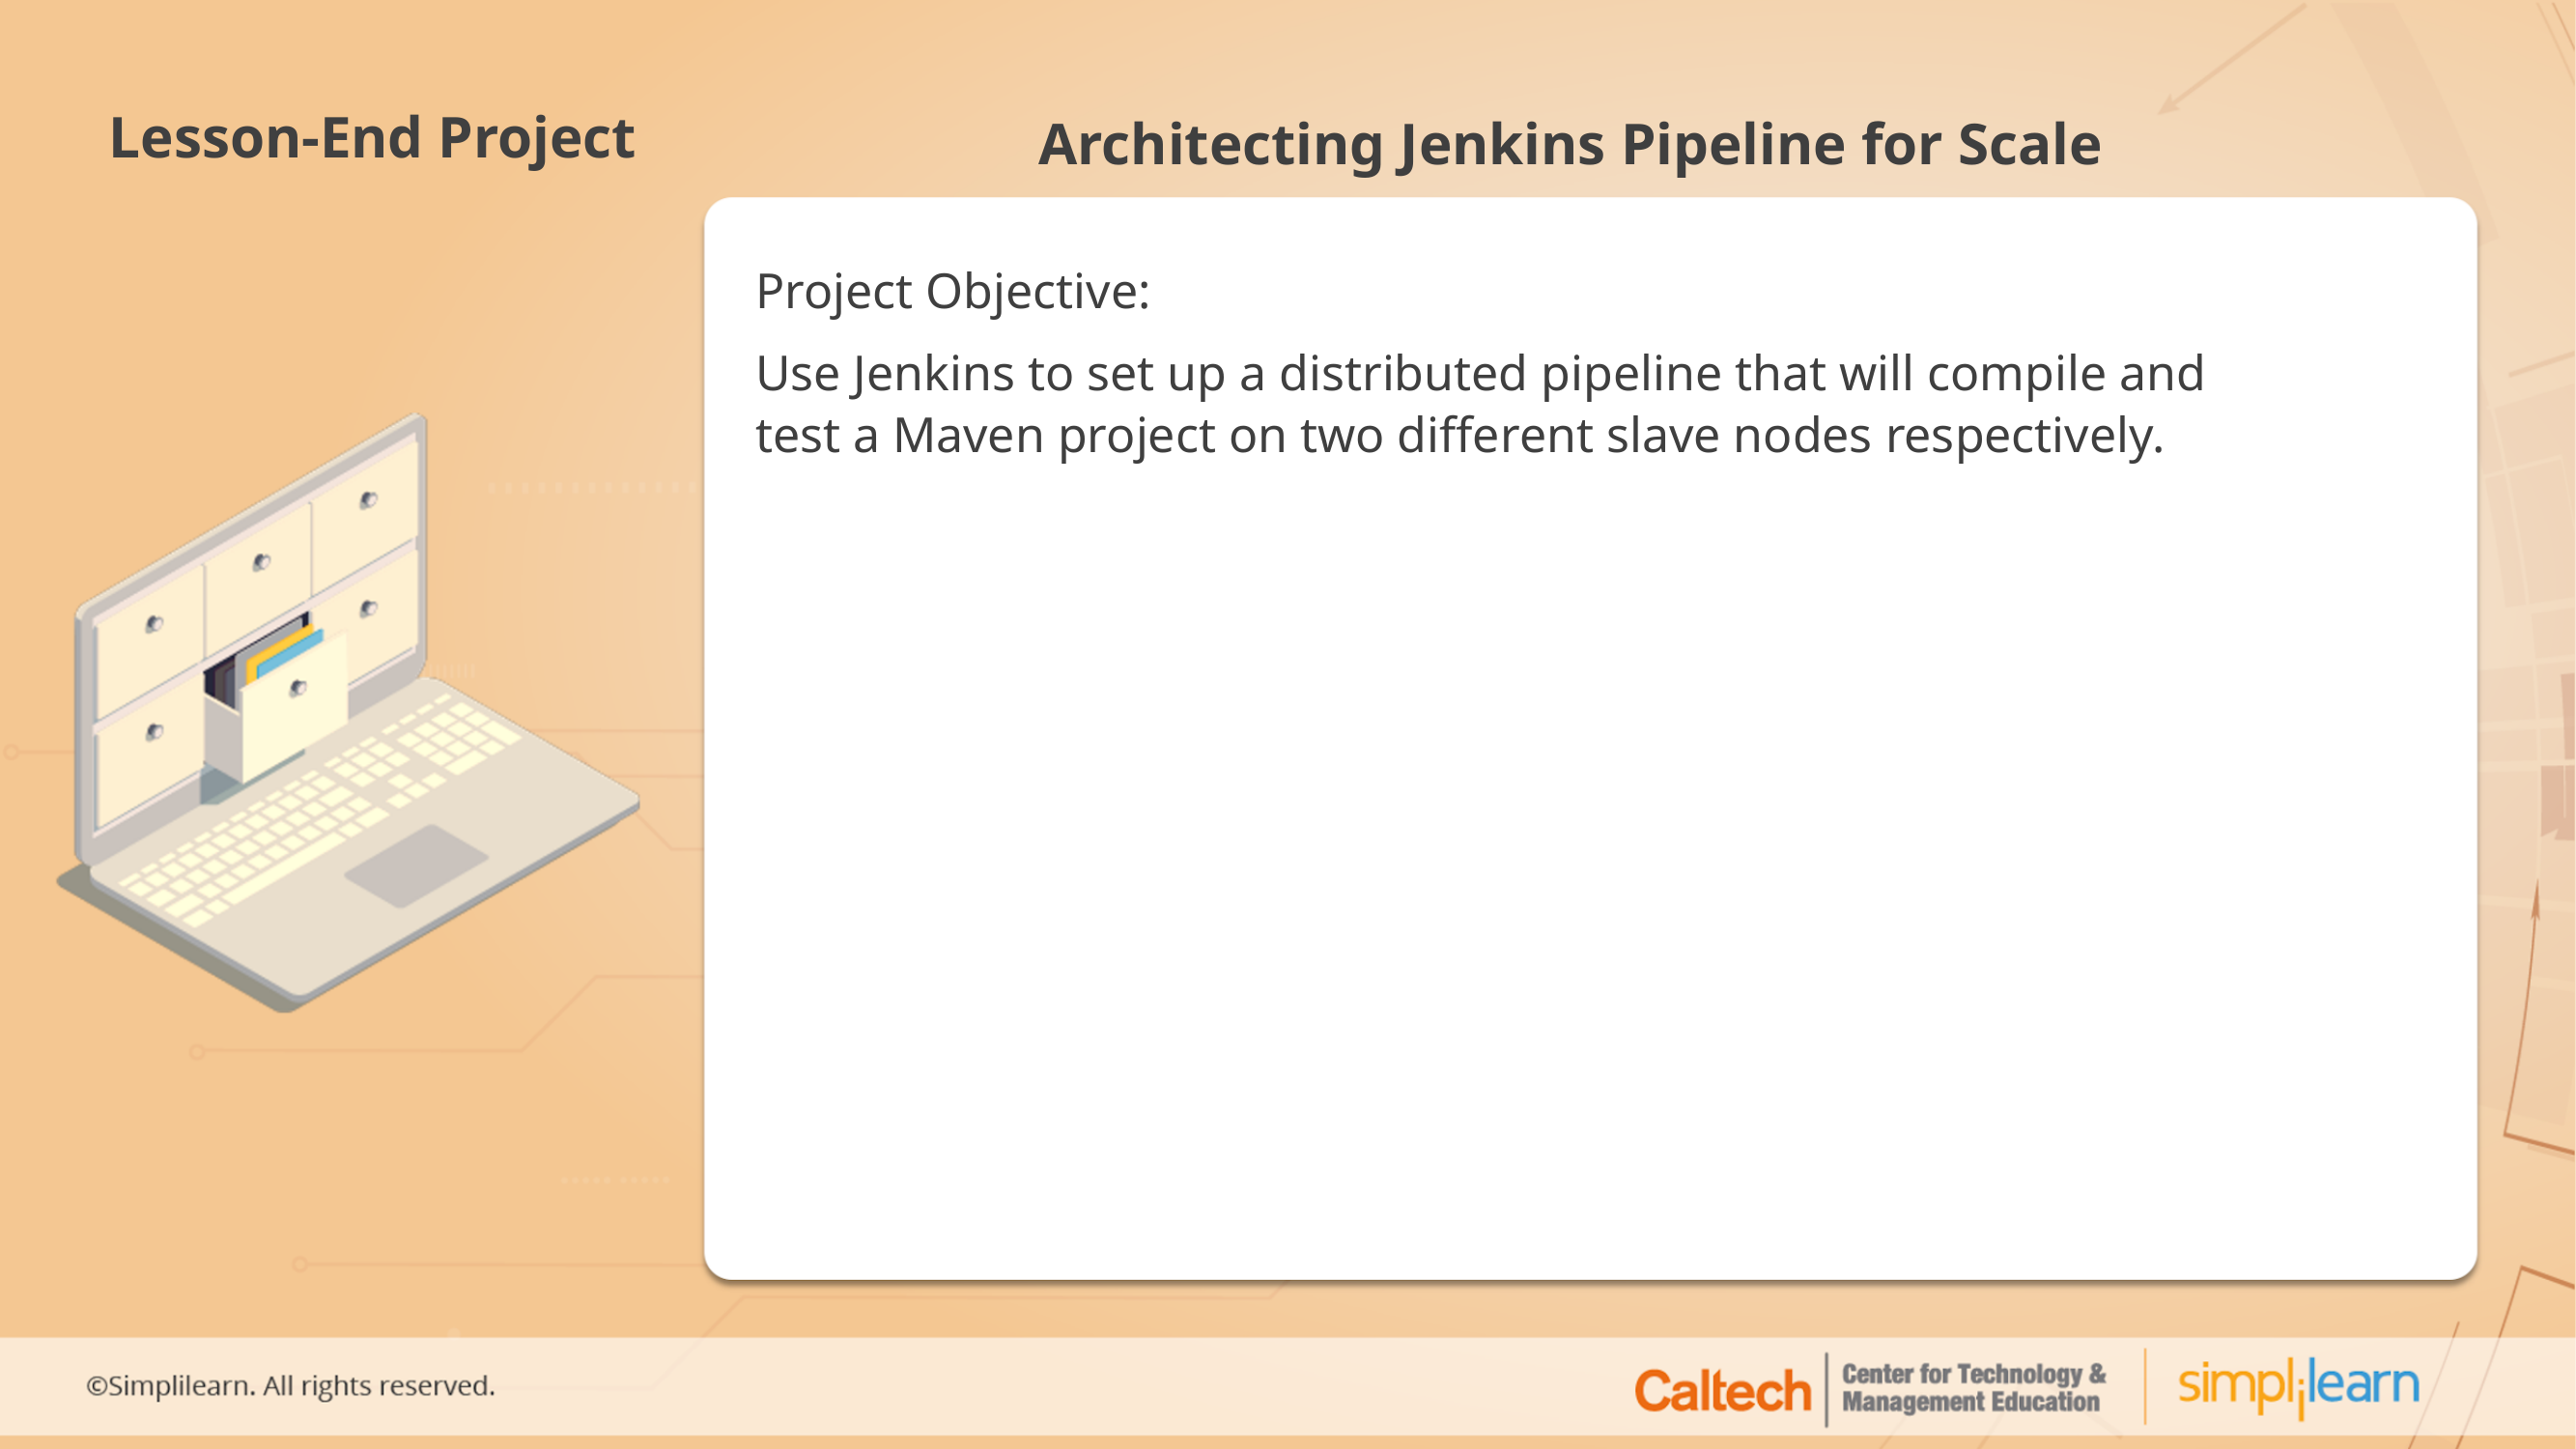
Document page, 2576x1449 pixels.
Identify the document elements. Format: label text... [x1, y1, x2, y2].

list Project Objective: Use Jenkins to set up a distributed pipeline that will compile and test a Maven project on two different slave nodes respectively. [741, 256, 2319, 1133]
picture [0, 0, 2576, 1449]
title Architecting Jenkins Pipeline for Scale [282, 94, 2576, 200]
